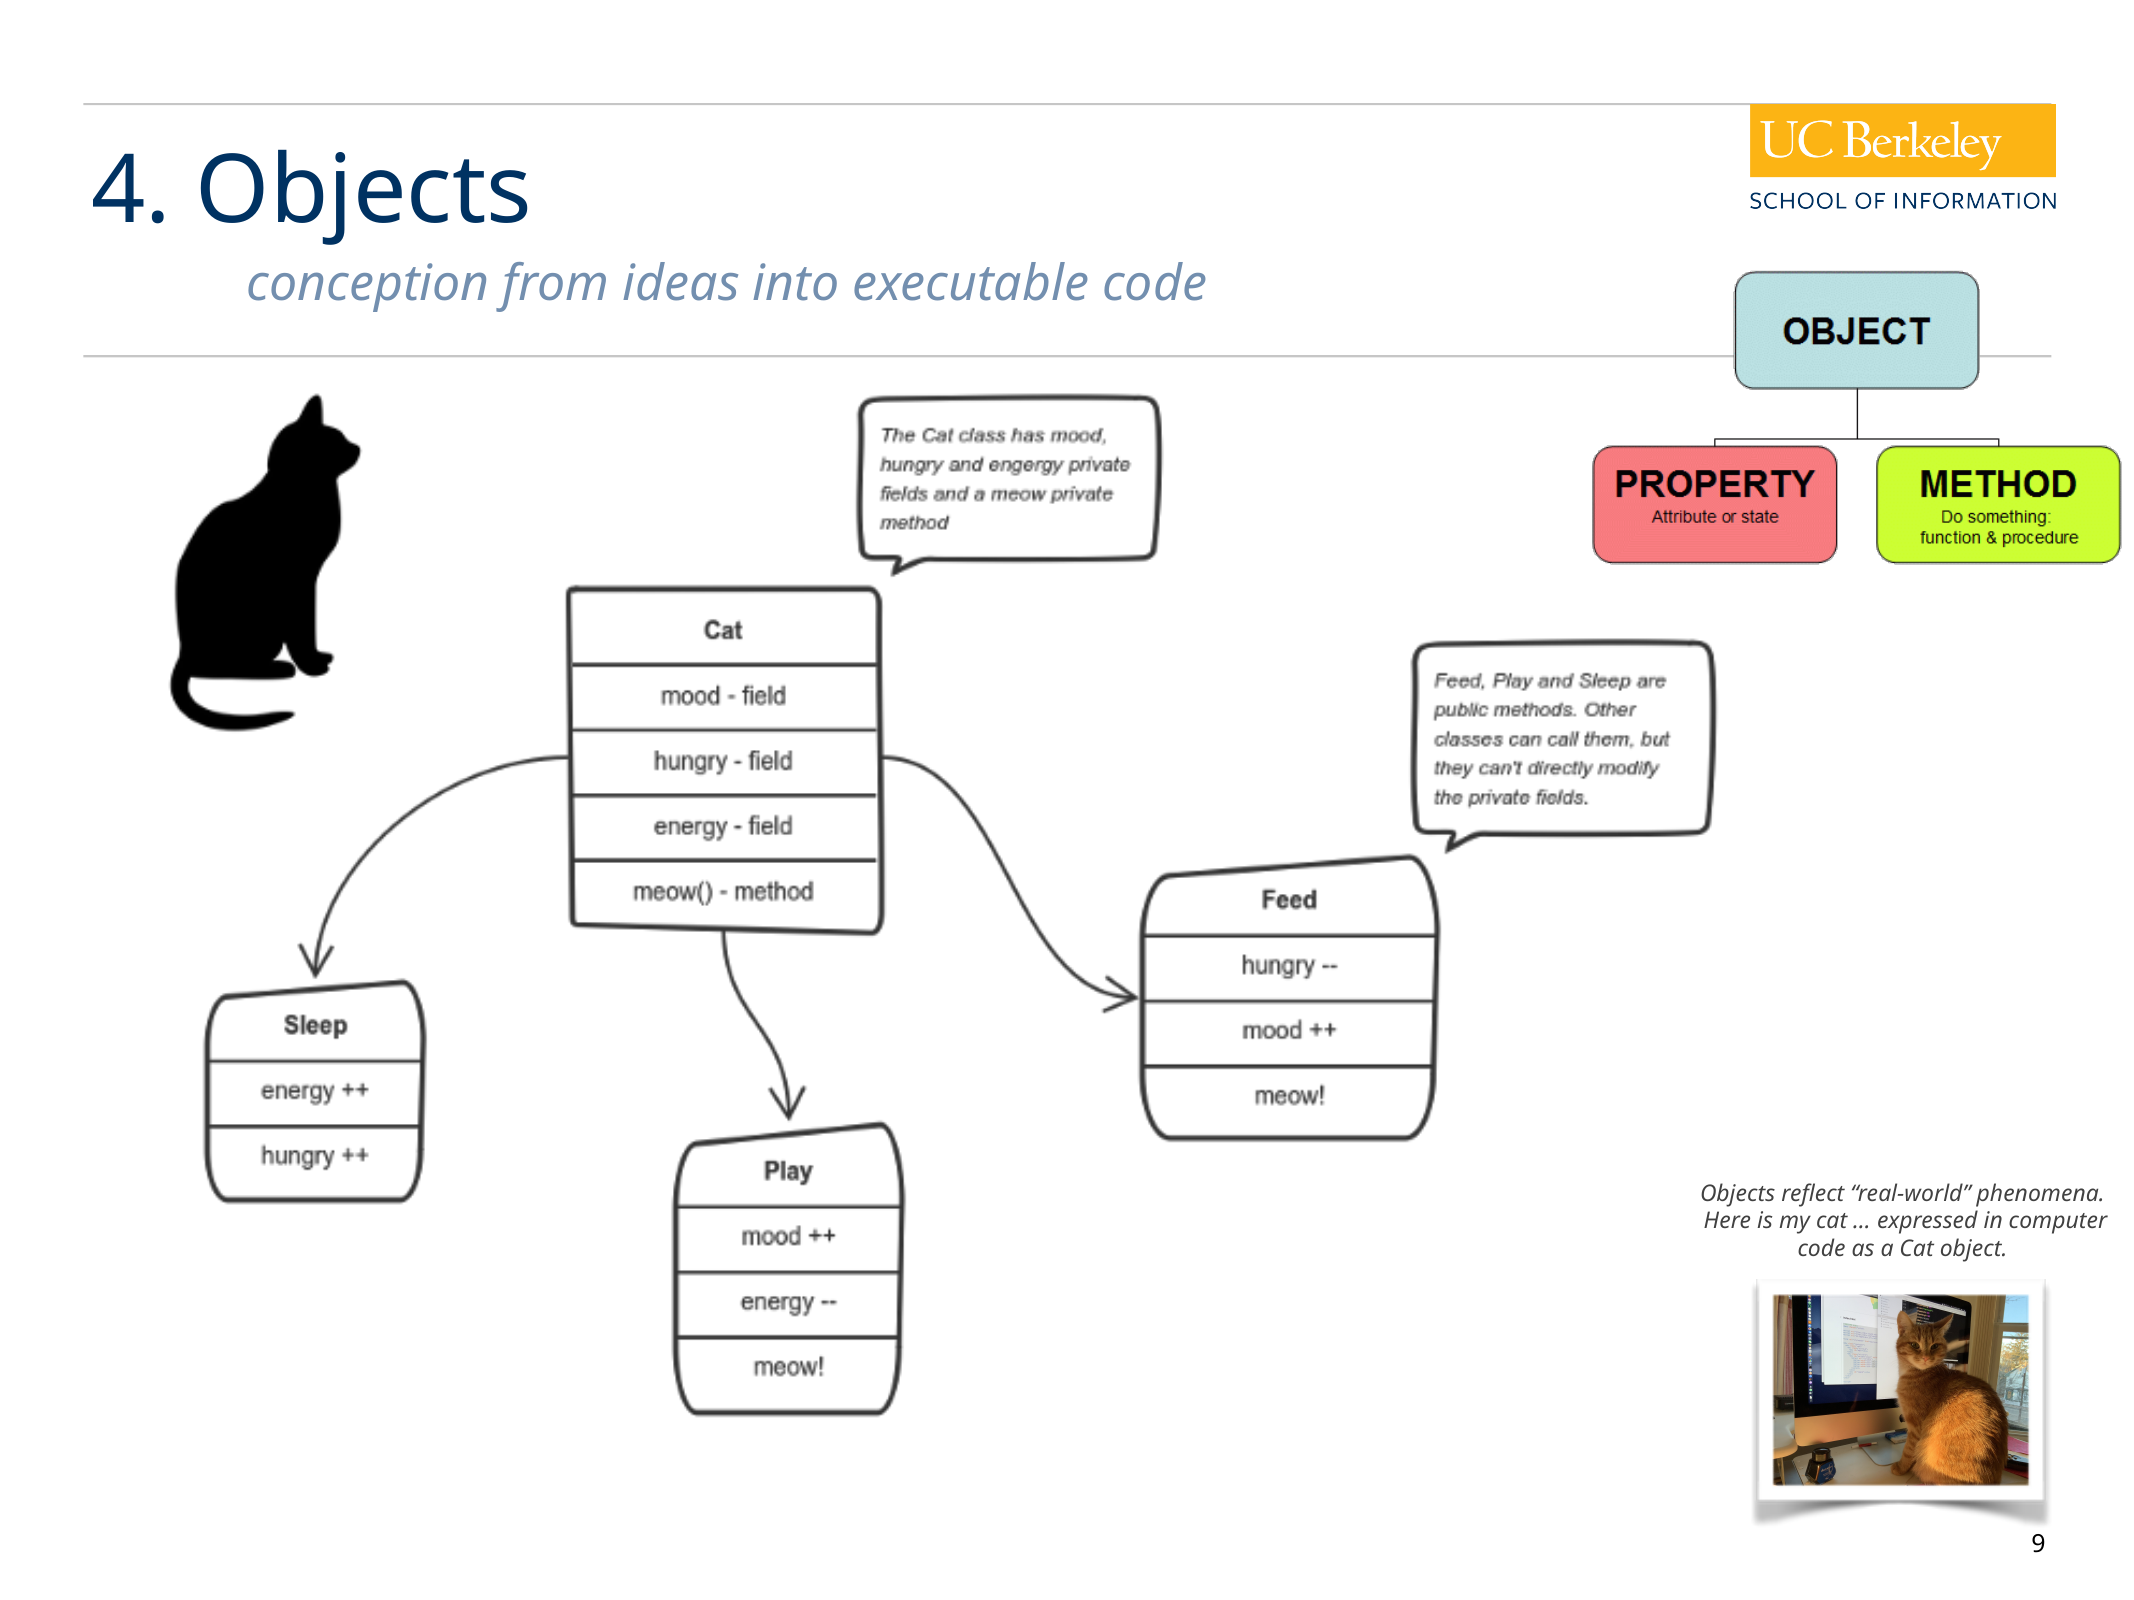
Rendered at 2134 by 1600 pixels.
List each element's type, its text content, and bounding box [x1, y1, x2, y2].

picture [1750, 104, 2056, 209]
text_box Objects reflect “real-world” phenomena. Here is my cat … expressed in computer code as a Cat object. [1798, 1170, 2117, 1269]
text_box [1751, 1279, 2055, 1530]
list conception from ideas into executable code [237, 241, 1234, 316]
title 4. Objects [82, 131, 1702, 269]
slide_number 9 [2022, 1530, 2055, 1567]
picture [79, 265, 2125, 1439]
